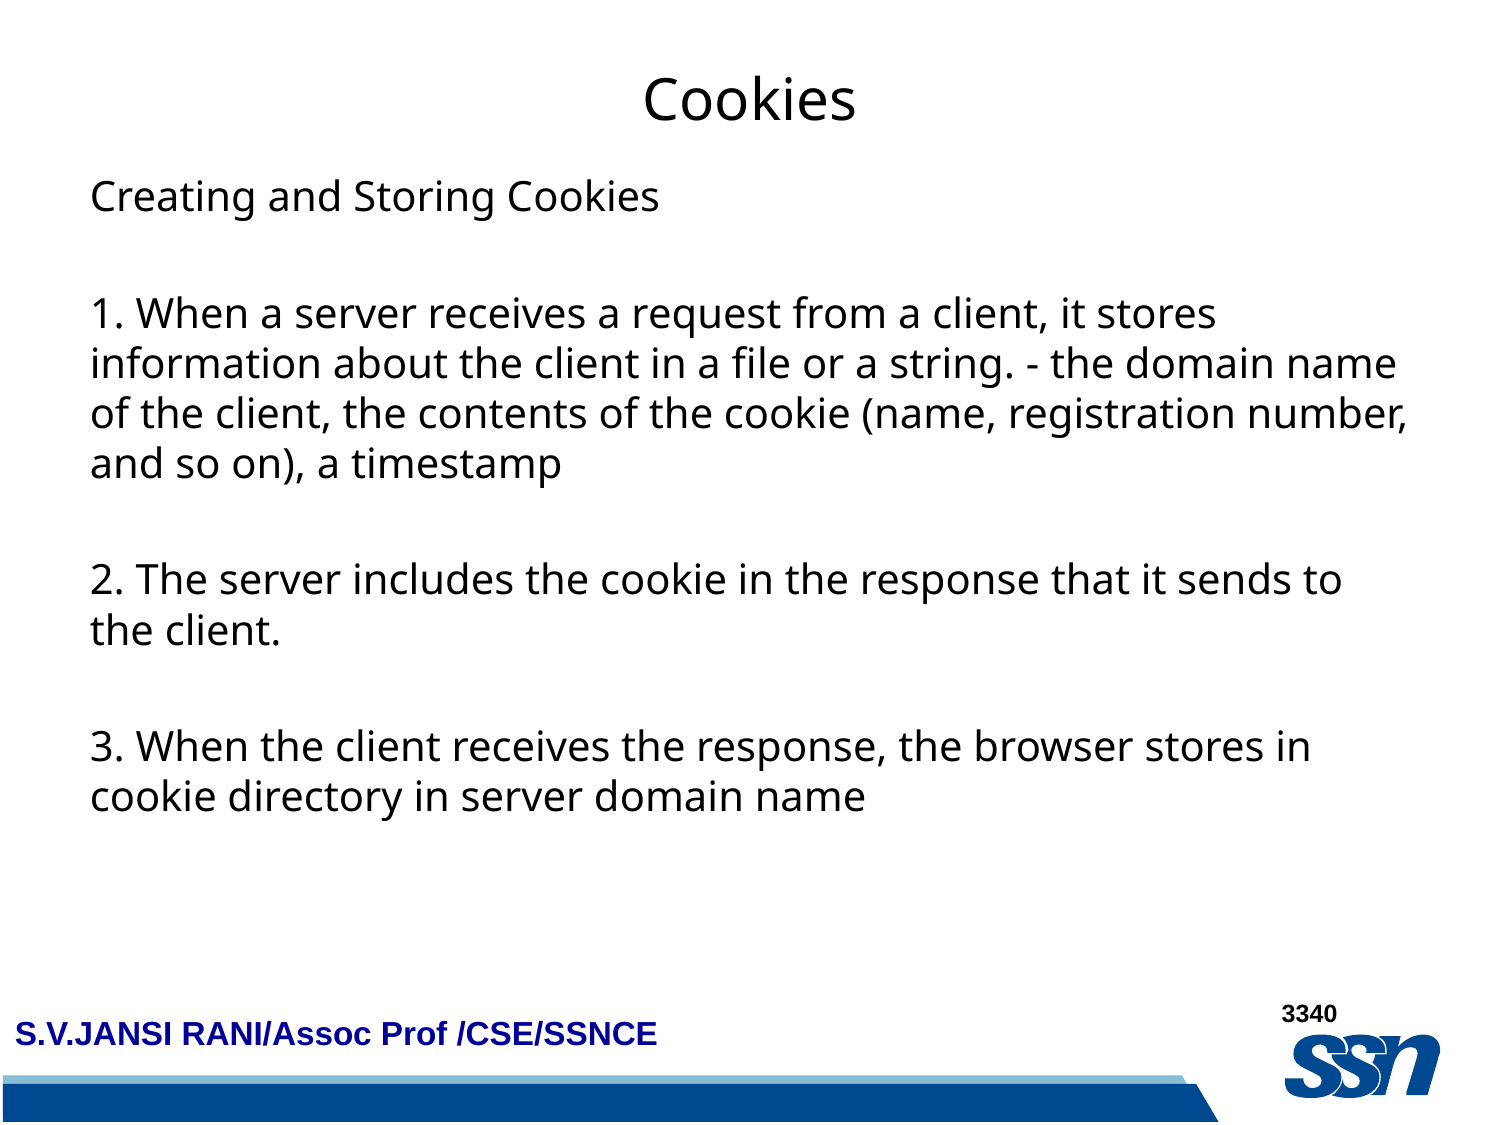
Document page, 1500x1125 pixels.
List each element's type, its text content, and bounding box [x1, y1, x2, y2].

title Cookies [74, 44, 1426, 151]
list Creating and Storing Cookies 1. When a server receives a request from a client, it stores information about the client in a file or a string. - the domain name of the client, the contents of the cookie (name, registration number, and so on), a timestamp 2. The server includes the cookie in the response that it sends to the client. 3. When the client receives the response, the browser stores in cookie directory in server domain name [74, 162, 1426, 1006]
